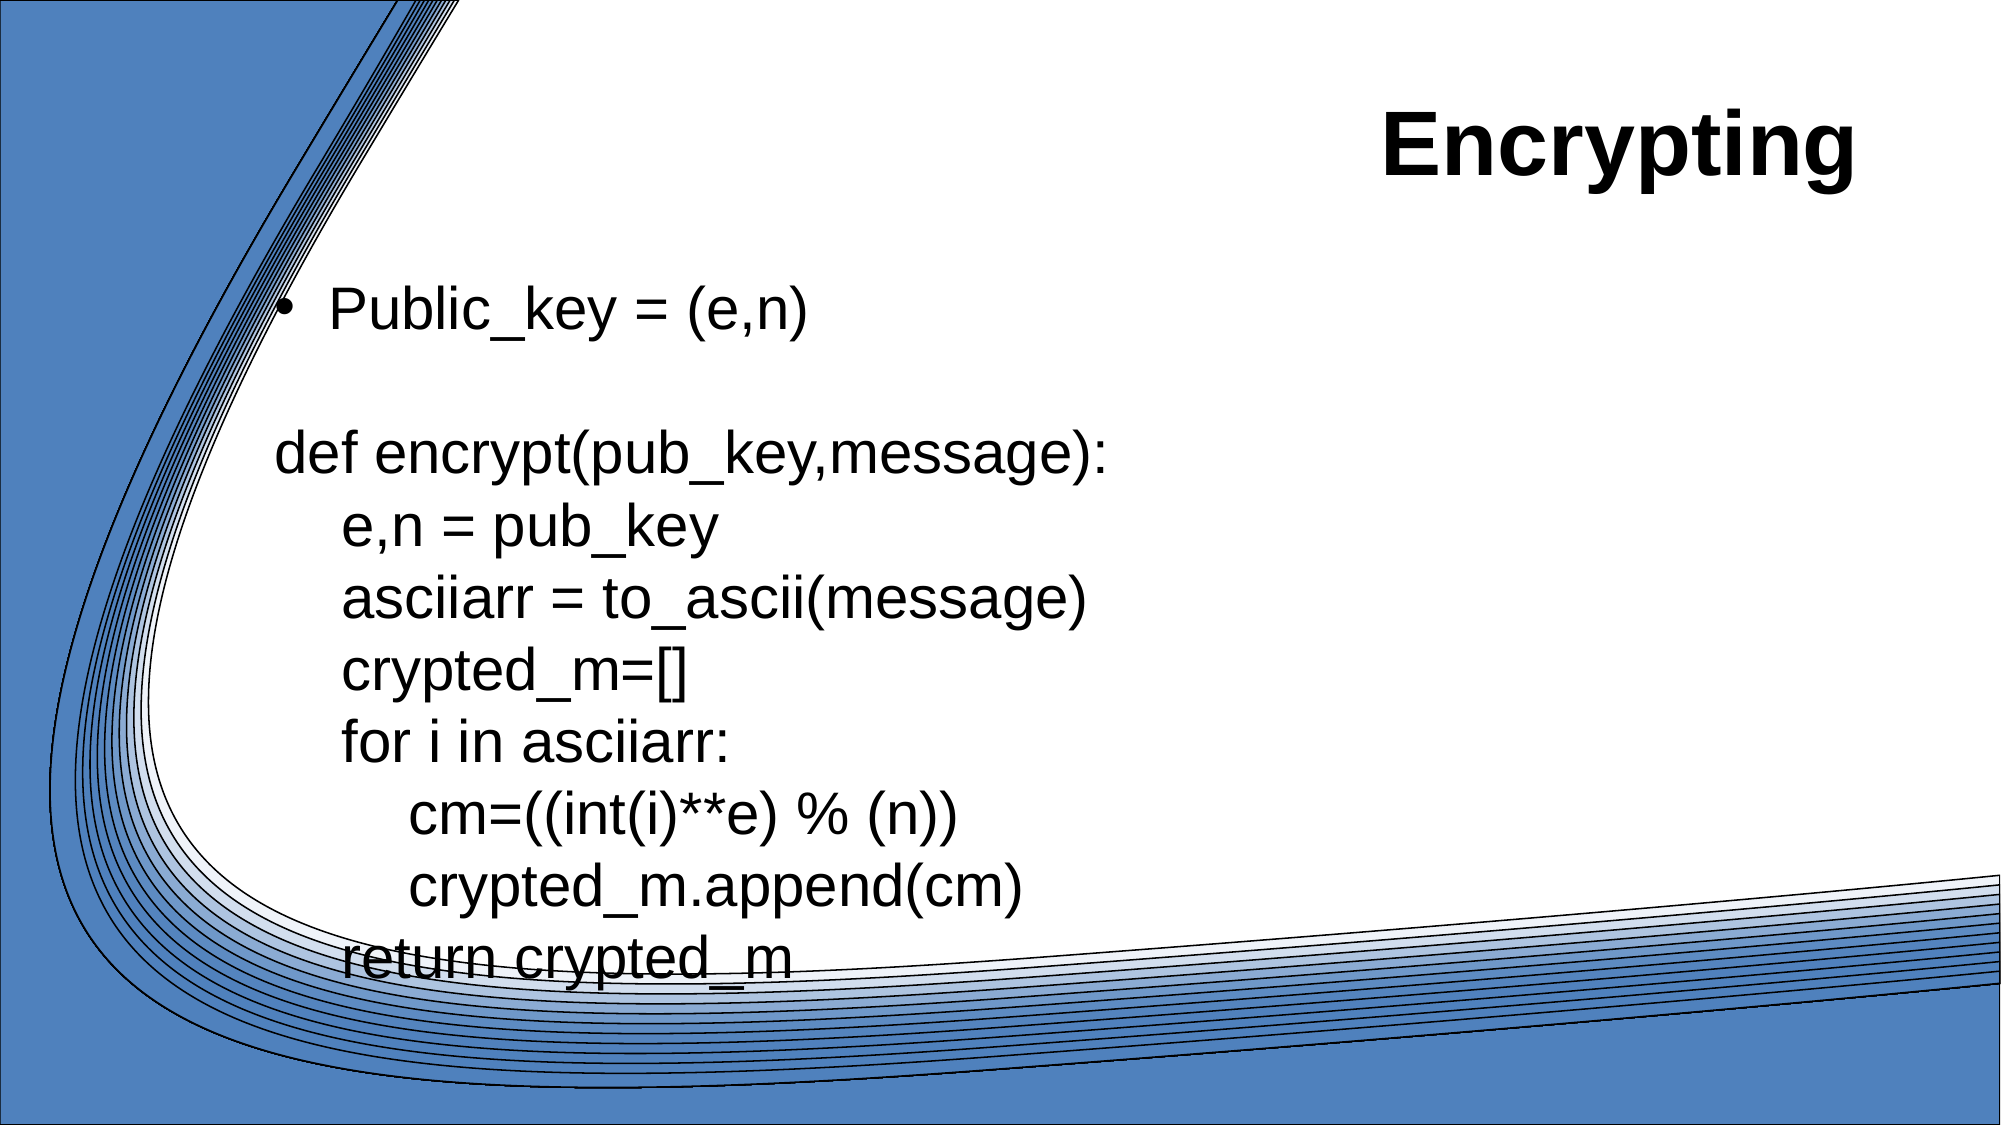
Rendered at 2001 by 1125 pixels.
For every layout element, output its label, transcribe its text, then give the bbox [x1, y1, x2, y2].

text_box Public_key = (e,n) def encrypt(pub_key,message): e,n = pub_key asciiarr = to_ascii(message) crypted_m=[] for i in asciiarr: cm=((int(i)**e) % (n)) crypted_m.append(cm) return crypted_m [259, 262, 1900, 1005]
text_box Encrypting [259, 45, 1900, 233]
